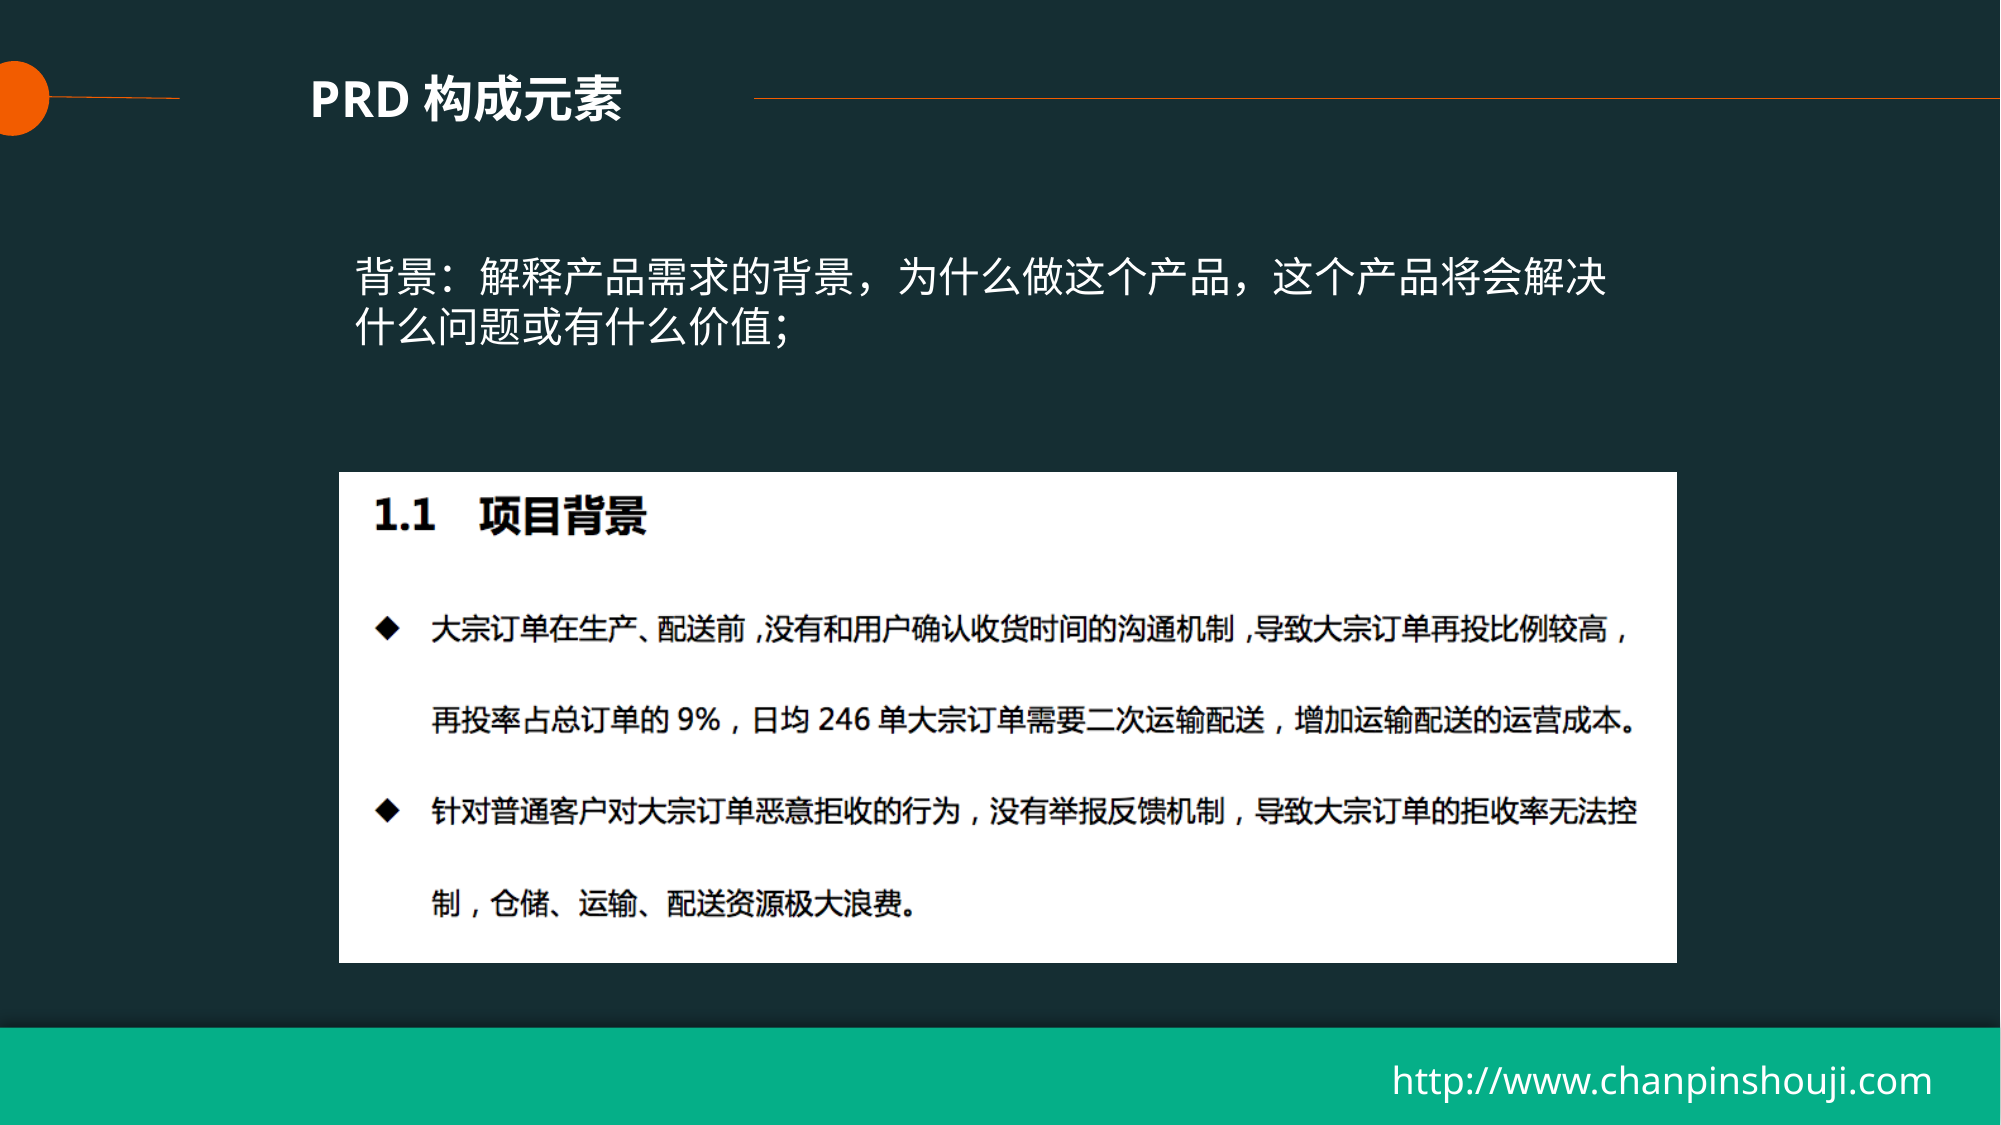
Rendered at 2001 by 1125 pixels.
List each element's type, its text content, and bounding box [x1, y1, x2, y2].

text_box http://www.chanpinshouji.com [1376, 1049, 2000, 1110]
text_box PRD构成元素 [183, 60, 750, 136]
text_box 背景：解释产品需求的背景，为什么做这个产品，这个产品将会解决什么问题或有什么价值； [339, 243, 1623, 358]
picture [339, 472, 1677, 963]
